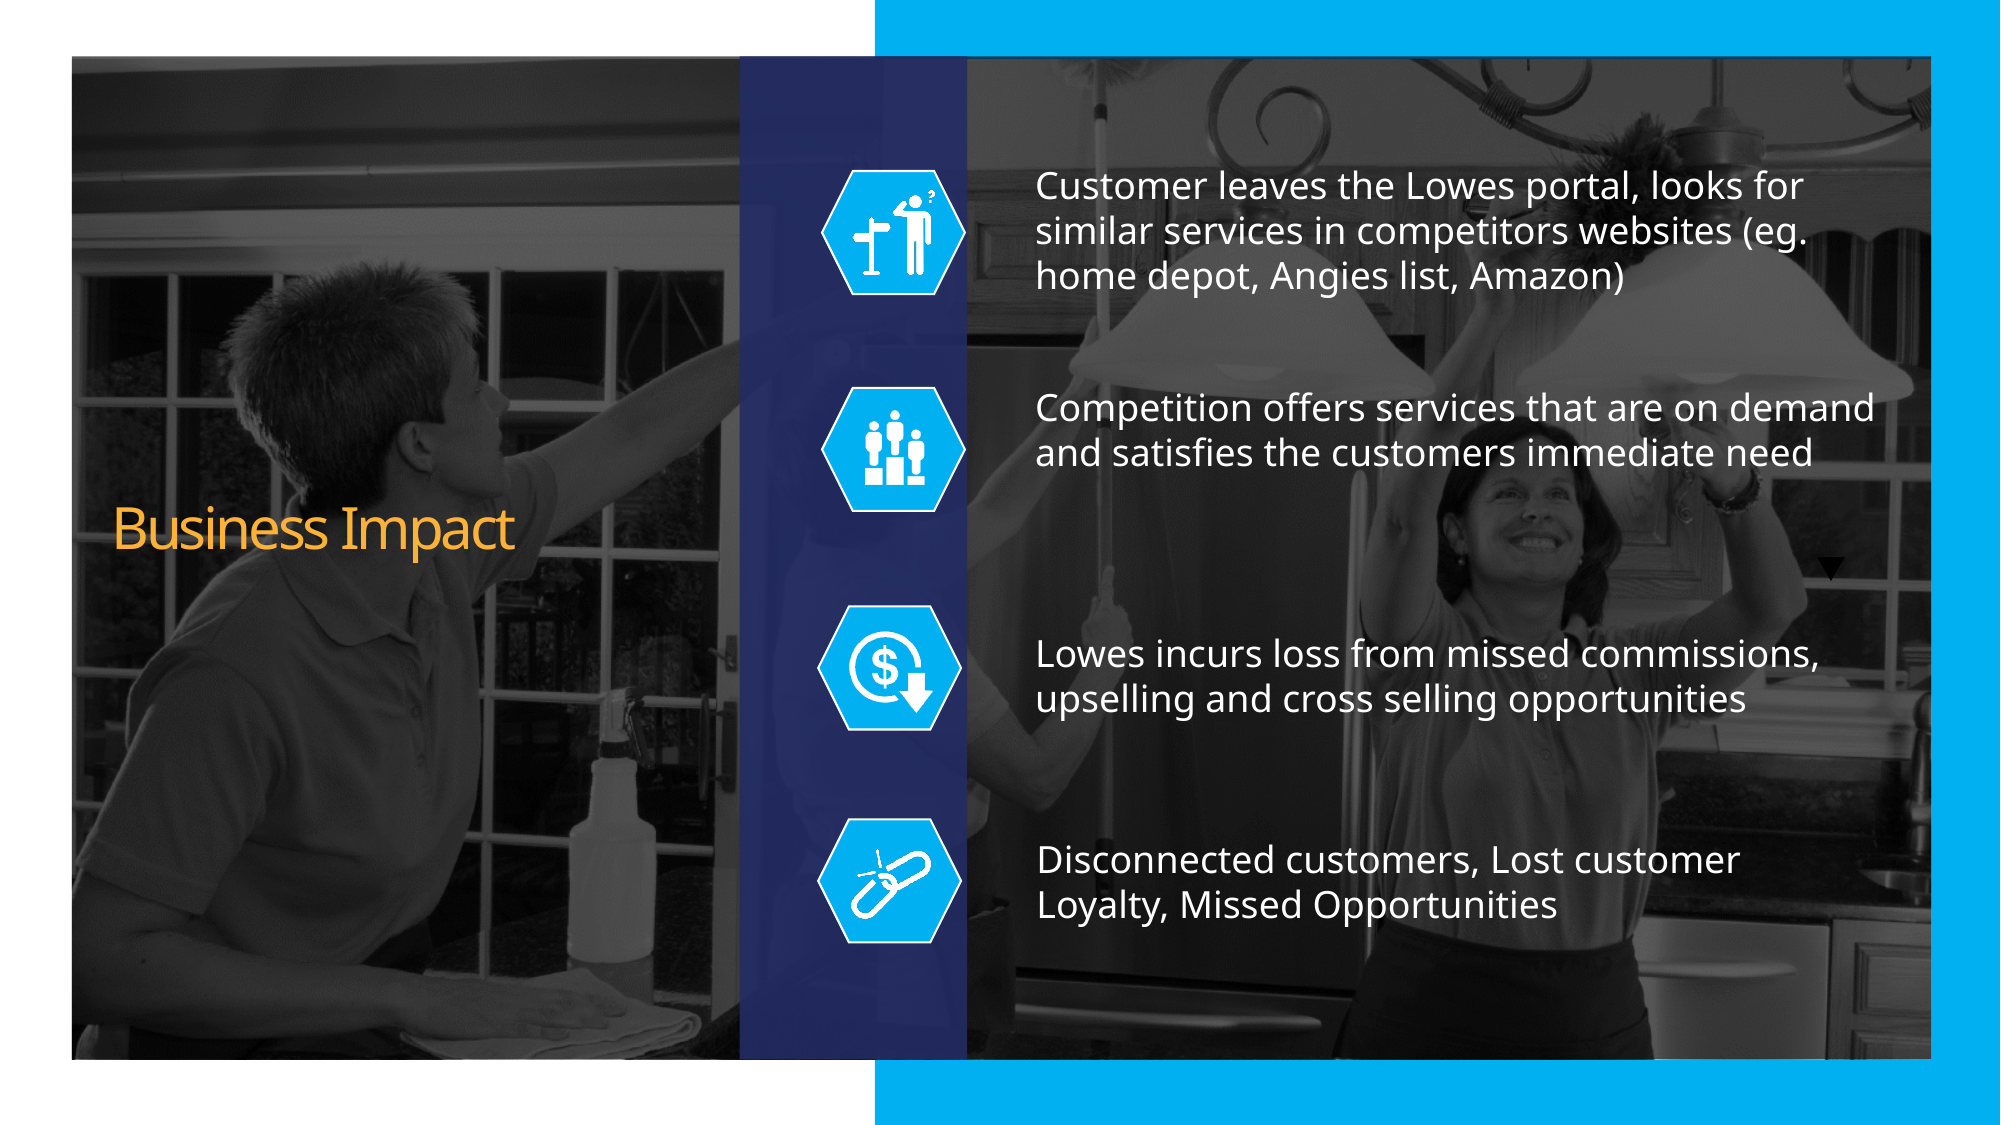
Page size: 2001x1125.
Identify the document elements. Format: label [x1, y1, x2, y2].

picture [71, 59, 1931, 1060]
text_box [822, 387, 965, 511]
text_box [739, 55, 968, 59]
text_box [874, 0, 2000, 1125]
text_box [71, 55, 739, 59]
text_box [968, 55, 1932, 59]
text_box [818, 819, 962, 943]
text_box [822, 170, 965, 295]
text_box [818, 606, 962, 730]
